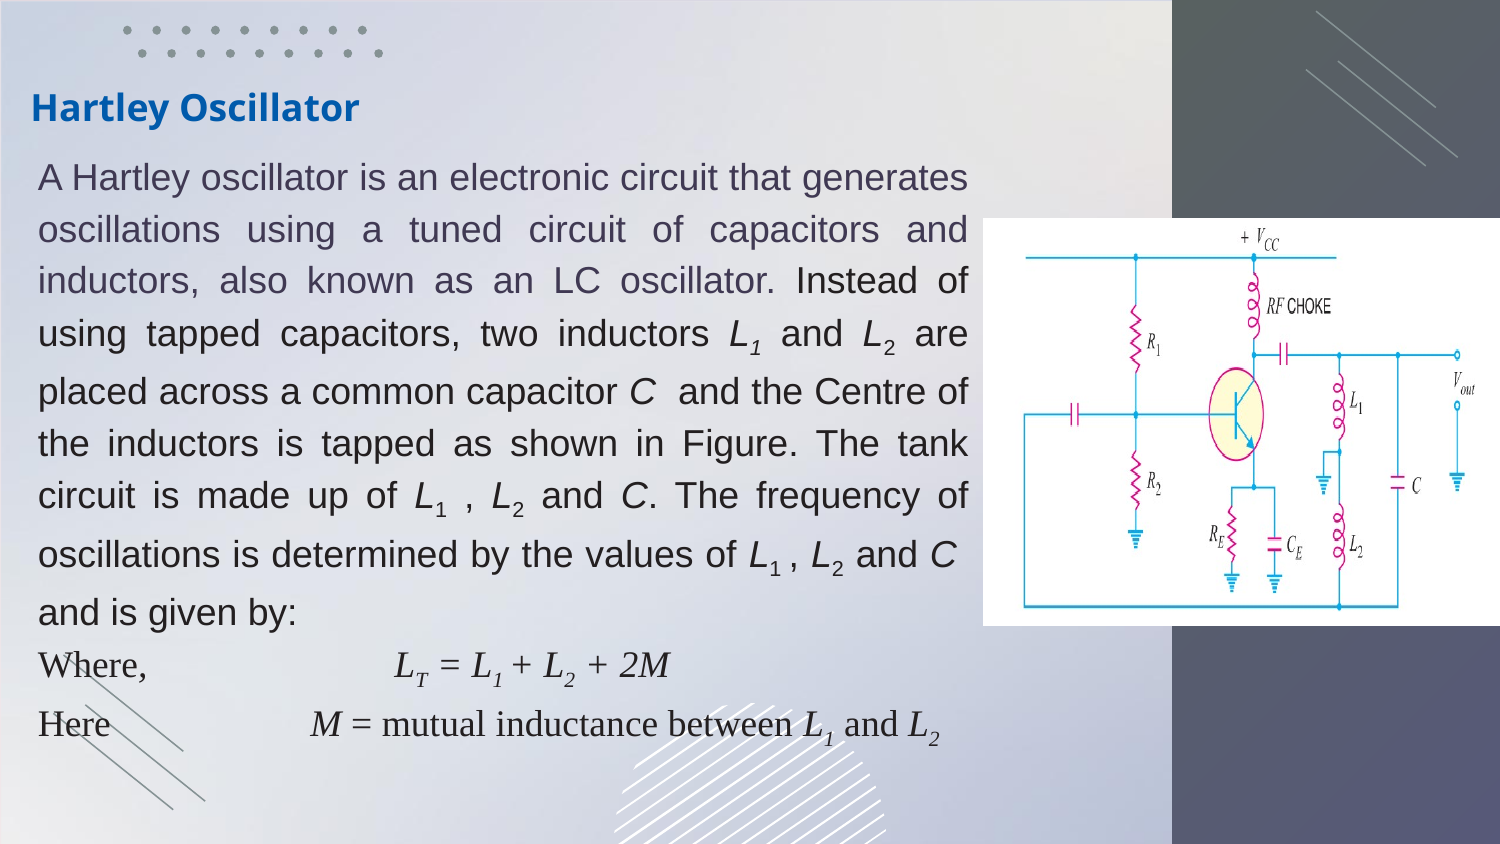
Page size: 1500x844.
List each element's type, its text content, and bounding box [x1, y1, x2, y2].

picture [729, 719, 736, 731]
picture [2, 2, 1500, 844]
picture [762, 720, 769, 726]
picture [625, 718, 809, 844]
picture [709, 720, 717, 731]
picture [780, 721, 787, 732]
picture [673, 720, 681, 735]
text_box Hartley Oscillator [15, 76, 545, 136]
